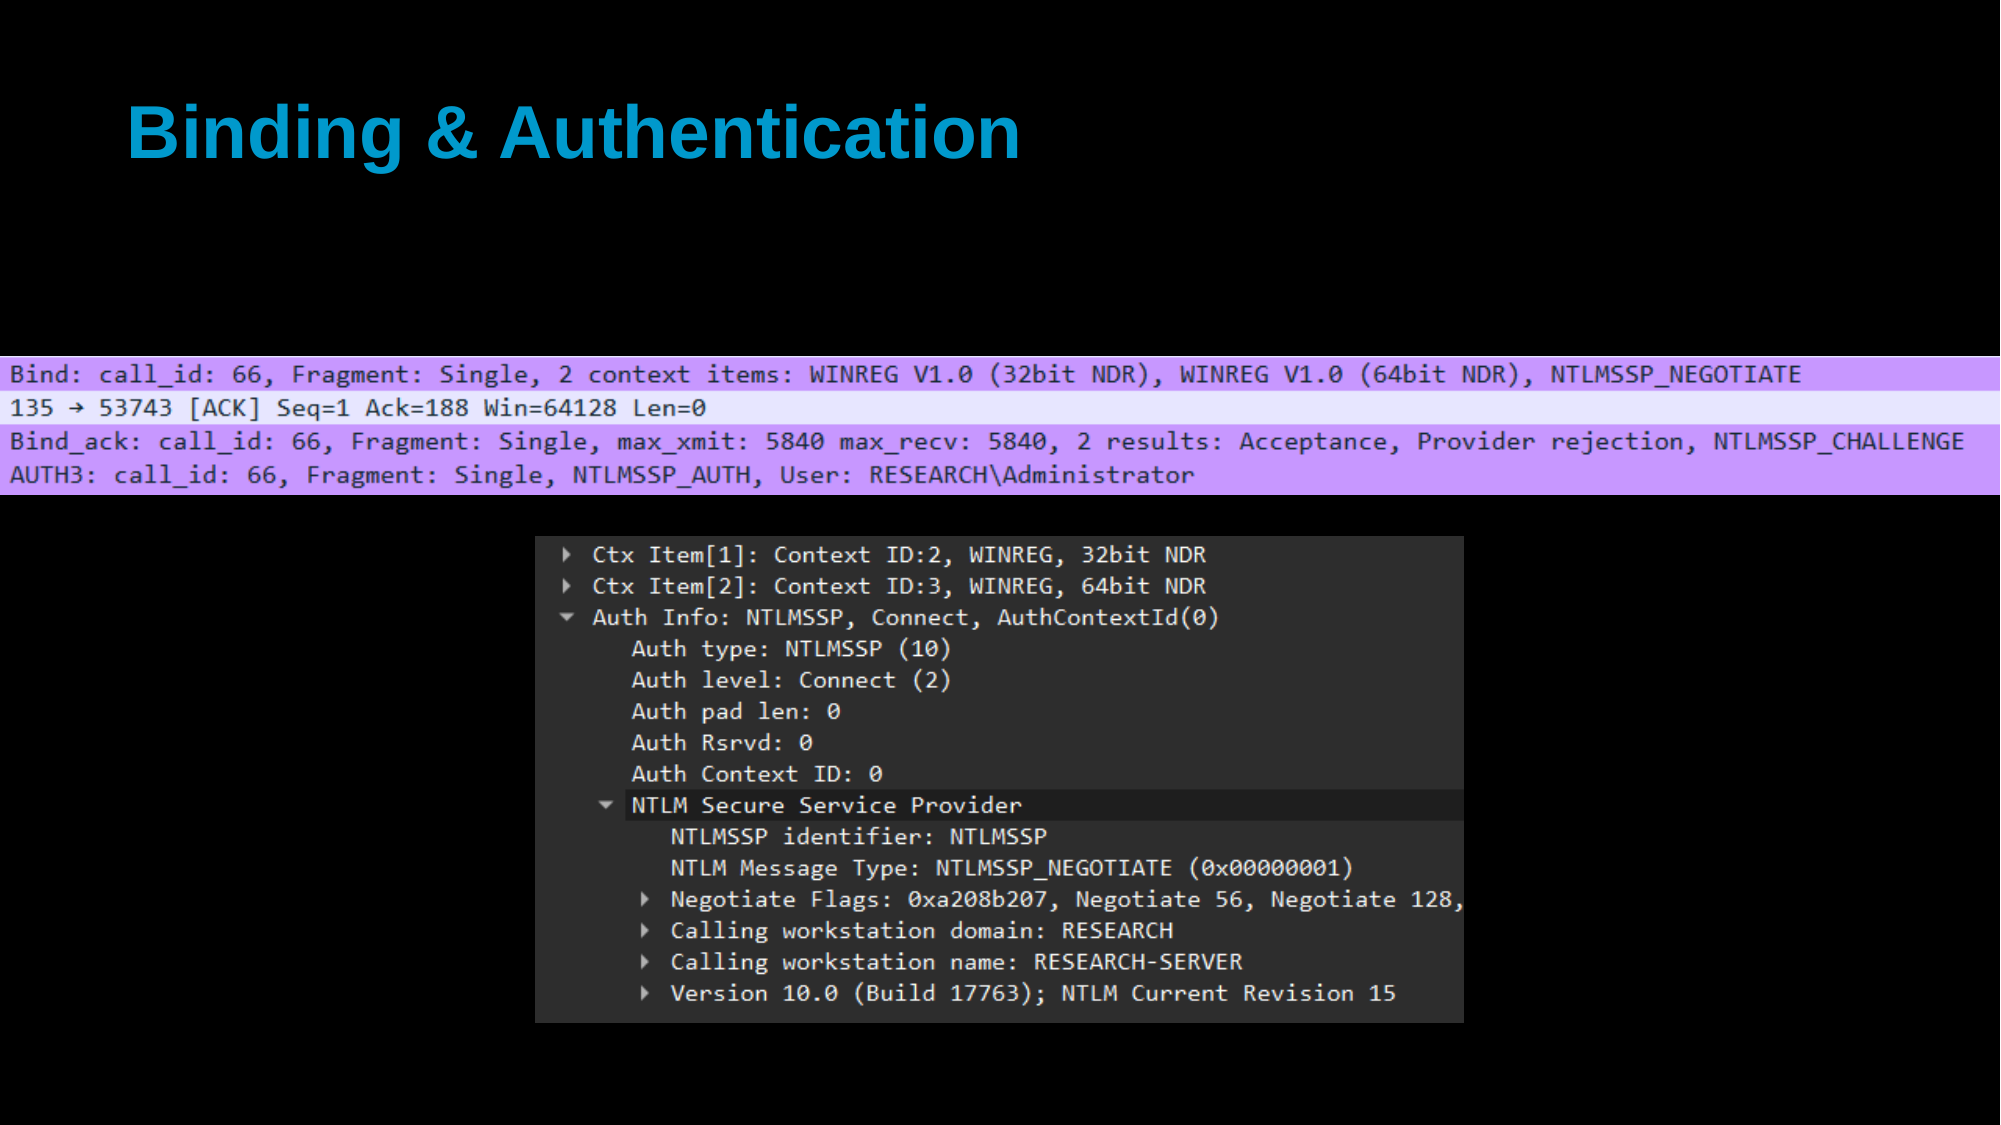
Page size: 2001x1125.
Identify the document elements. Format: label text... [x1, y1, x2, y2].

title Binding & Authentication [111, 91, 1938, 167]
picture [535, 536, 1465, 1023]
picture [0, 356, 2000, 495]
